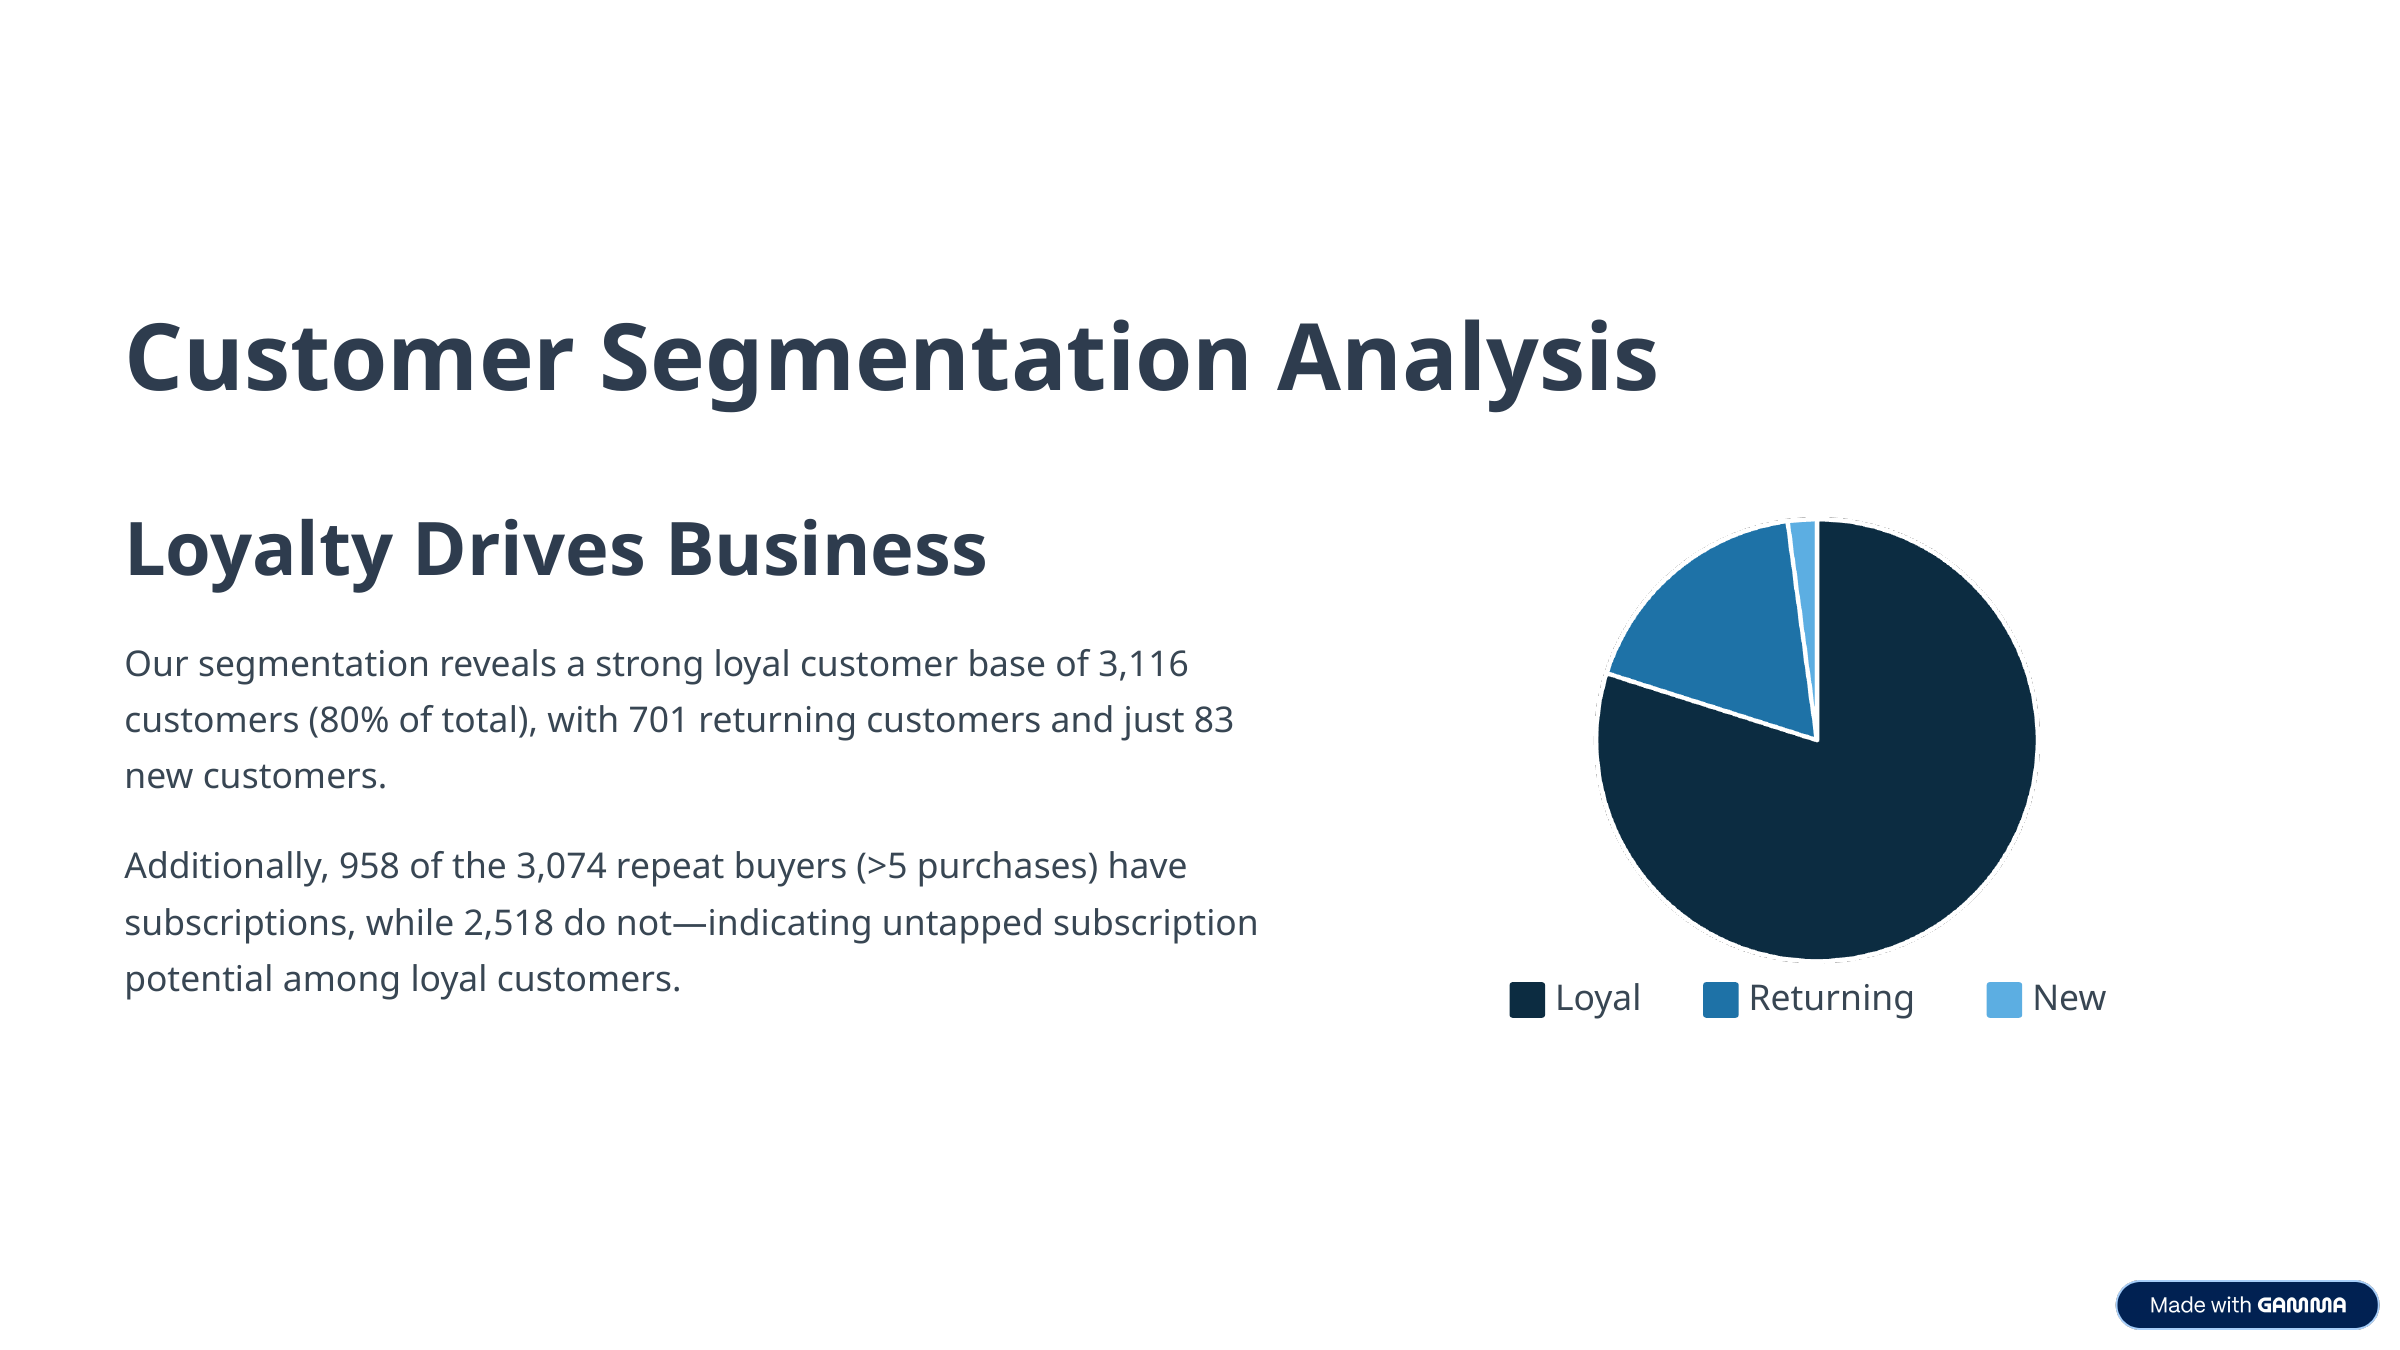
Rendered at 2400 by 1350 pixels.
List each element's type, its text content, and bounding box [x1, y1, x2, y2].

text_box Our segmentation reveals a strong loyal customer base of 3,116 customers (80% of total), with 701 returning customers and just 83 new customers. [124, 626, 1269, 798]
text_box Returning [1748, 982, 1931, 1018]
text_box Additionally, 958 of the 3,074 repeat buyers (>5 purchases) have subscriptions, while 2,518 do not—indicating untapped subscription potential among loyal customers. [124, 829, 1269, 1001]
text_box [1986, 982, 2023, 1018]
picture [1356, 502, 2277, 978]
text_box Customer Segmentation Analysis [124, 292, 1501, 410]
picture [2106, 1271, 2389, 1339]
text_box [1509, 982, 1546, 1018]
text_box Loyal [1555, 982, 1647, 1018]
text_box [1703, 982, 1739, 1018]
text_box Loyalty Drives Business [124, 497, 904, 592]
text_box New [2032, 982, 2114, 1018]
